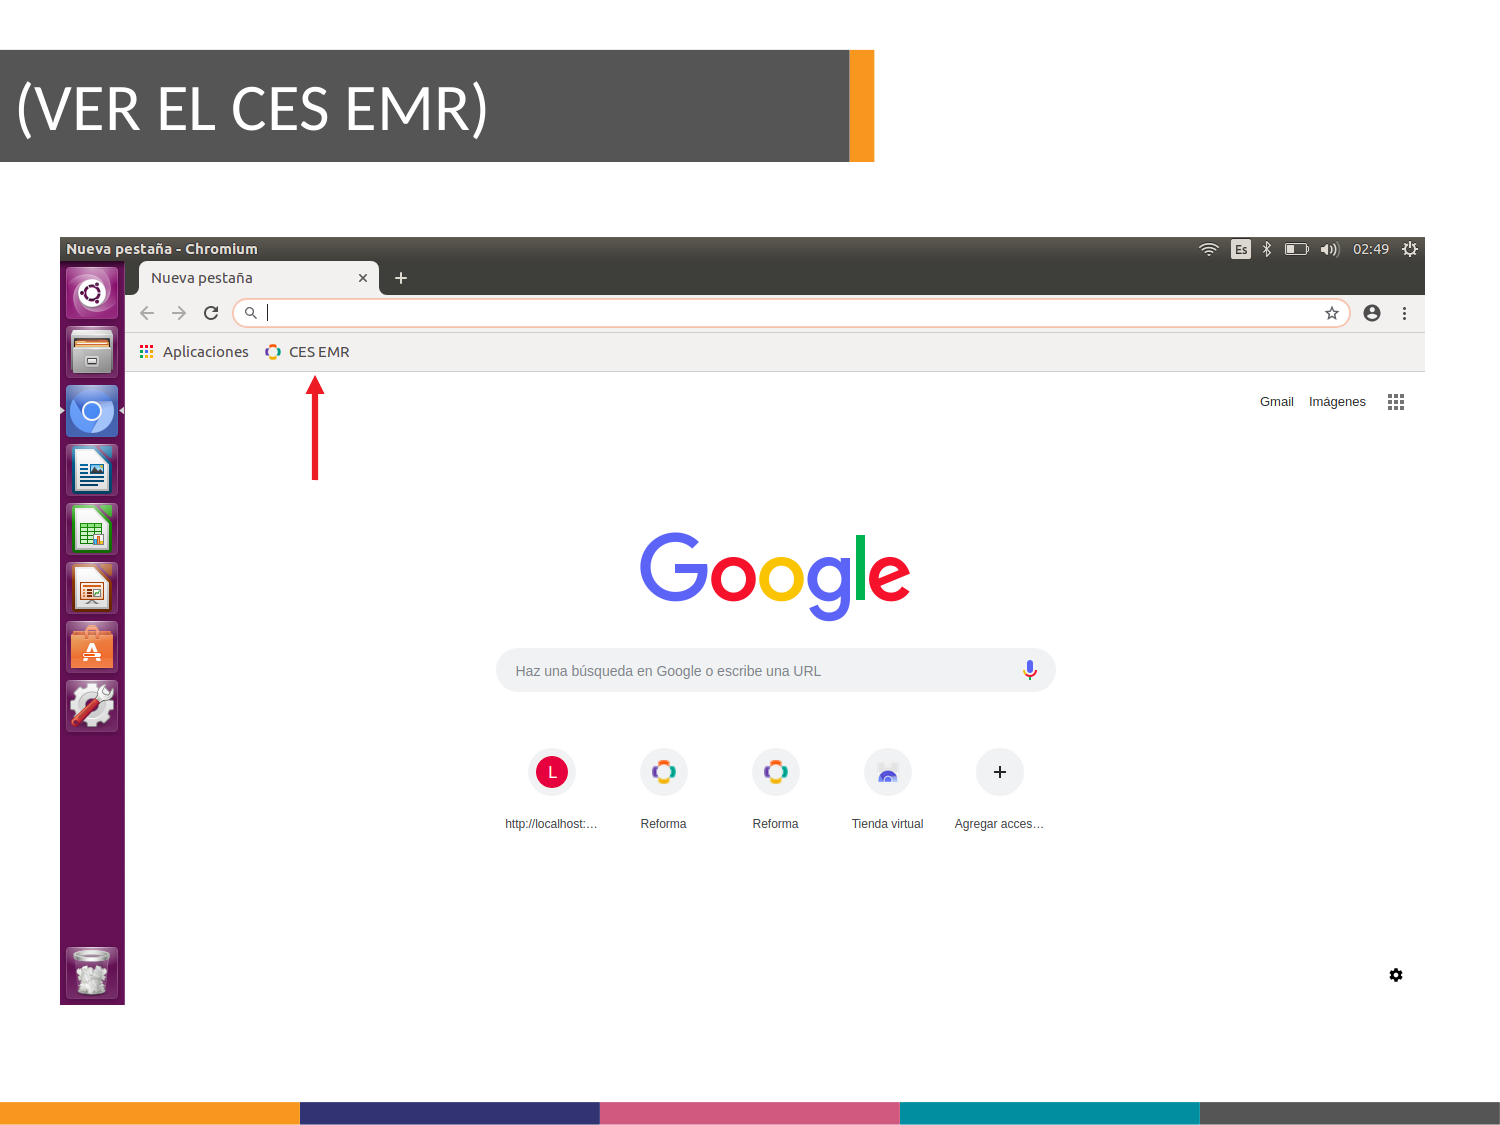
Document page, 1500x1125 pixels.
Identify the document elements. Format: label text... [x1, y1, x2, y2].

picture [59, 237, 1425, 1005]
text_box [849, 49, 875, 162]
text_box (VER EL CES EMR) [0, 45, 838, 162]
text_box [838, 49, 849, 162]
